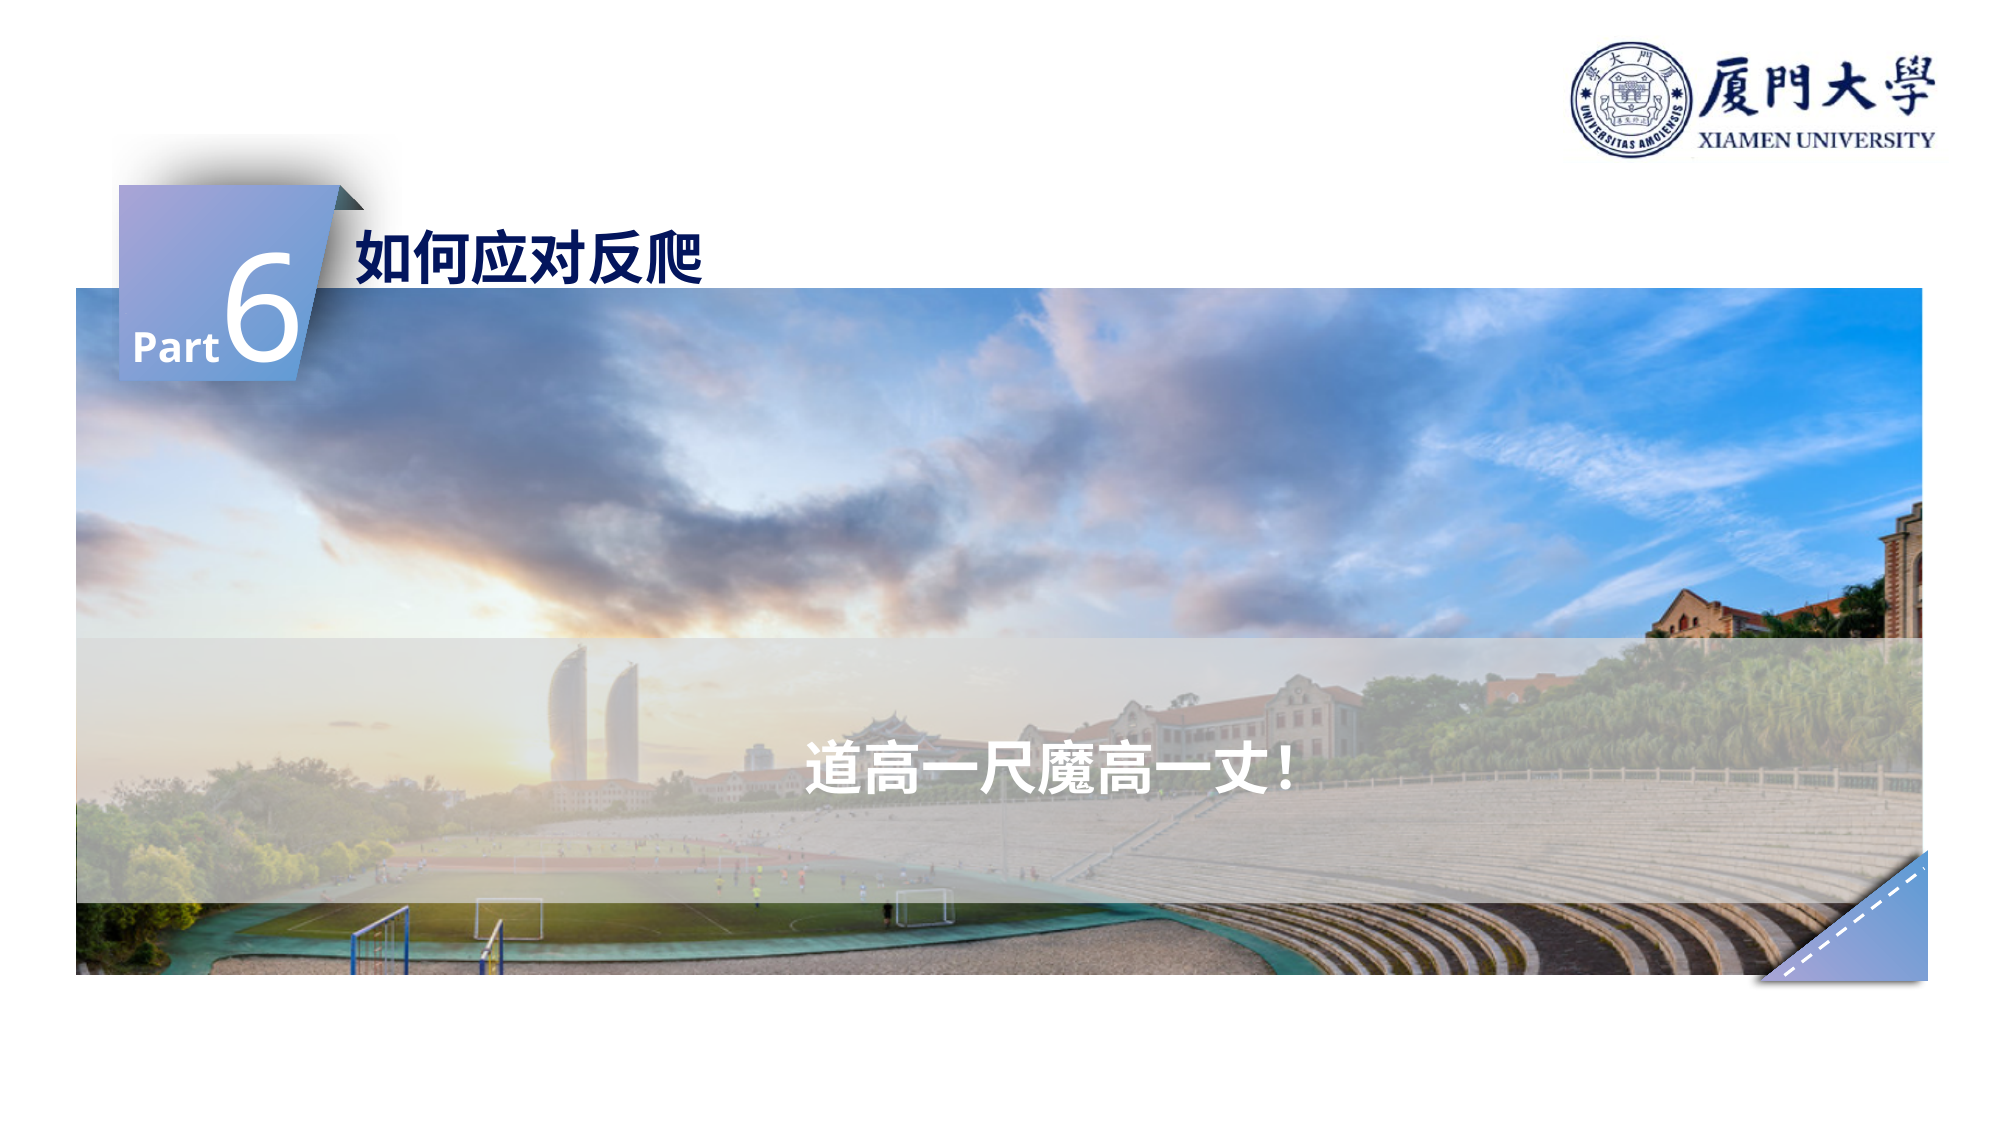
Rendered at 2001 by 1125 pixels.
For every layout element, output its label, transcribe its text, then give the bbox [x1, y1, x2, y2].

picture [76, 288, 1924, 975]
text_box [1758, 848, 1929, 982]
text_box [1784, 868, 1925, 976]
text_box 如何应对反爬 [339, 193, 1068, 288]
picture [1546, 28, 1972, 163]
text_box [118, 184, 341, 288]
text_box 6 [204, 204, 321, 288]
